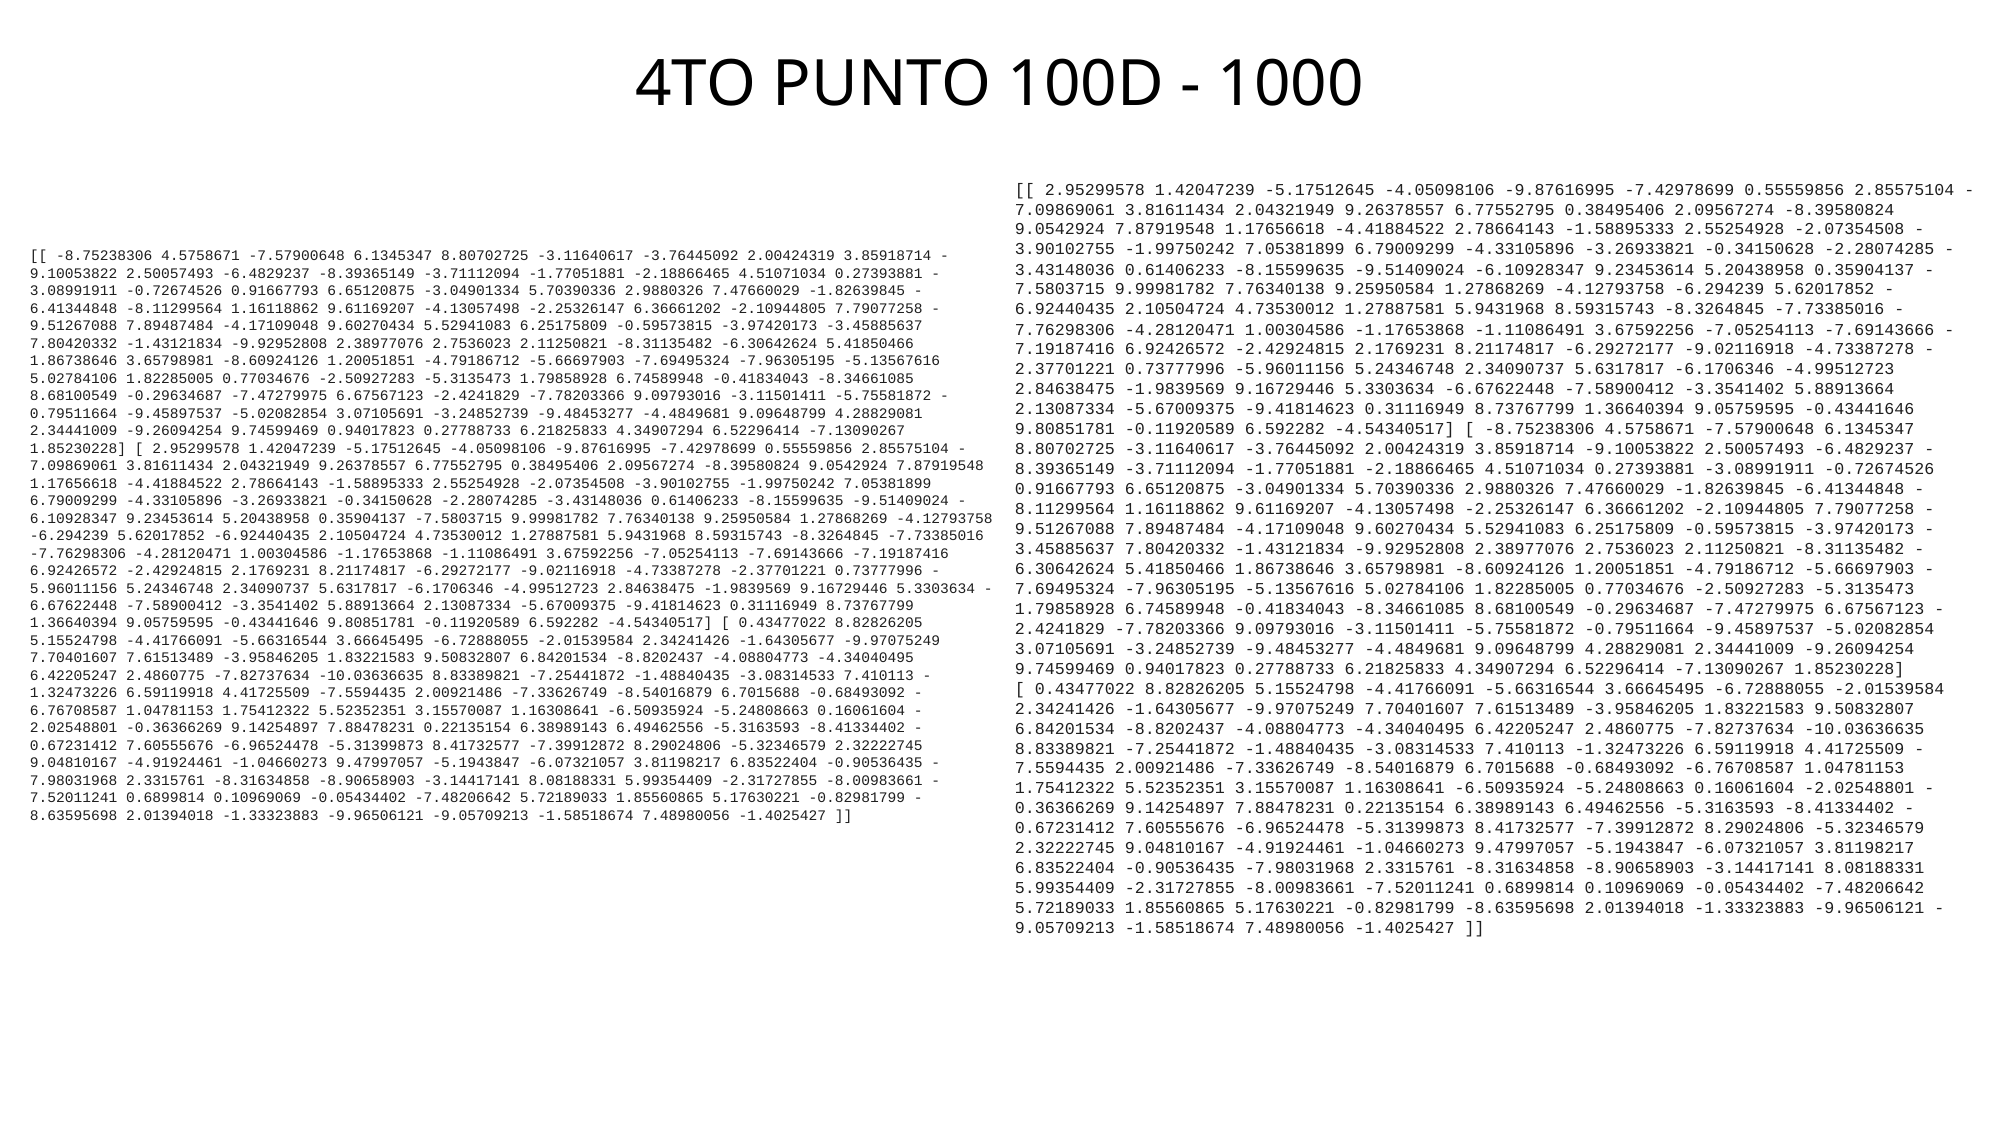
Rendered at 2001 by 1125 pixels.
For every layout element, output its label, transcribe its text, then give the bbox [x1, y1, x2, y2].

text_box 4TO PUNTO 100D - 1000 [249, 42, 1750, 127]
text_box [[ -8.75238306 4.5758671 -7.57900648 6.1345347 8.80702725 -3.11640617 -3.76445092 2.00424319 3.85918714 -9.10053822 2.50057493 -6.4829237 -8.39365149 -3.71112094 -1.77051881 -2.18866465 4.51071034 0.27393881 -3.08991911 -0.72674526 0.91667793 6.65120875 -3.04901334 5.70390336 2.9880326 7.47660029 -1.82639845 -6.41344848 -8.11299564 1.16118862 9.61169207 -4.13057498 -2.25326147 6.36661202 -2.10944805 7.79077258 -9.51267088 7.89487484 -4.17109048 9.60270434 5.52941083 6.25175809 -0.59573815 -3.97420173 -3.45885637 7.80420332 -1.43121834 -9.92952808 2.38977076 2.7536023 2.11250821 -8.31135482 -6.30642624 5.41850466 1.86738646 3.65798981 -8.60924126 1.20051851 -4.79186712 -5.66697903 -7.69495324 -7.96305195 -5.13567616 5.02784106 1.82285005 0.77034676 -2.50927283 -5.3135473 1.79858928 6.74589948 -0.41834043 -8.34661085 8.68100549 -0.29634687 -7.47279975 6.67567123 -2.4241829 -7.78203366 9.09793016 -3.11501411 -5.75581872 -0.79511664 -9.45897537 -5.02082854 3.07105691 -3.24852739 -9.48453277 -4.4849681 9.09648799 4.28829081 2.34441009 -9.26094254 9.74599469 0.94017823 0.27788733 6.21825833 4.34907294 6.52296414 -7.13090267 1.85230228] [ 2.95299578 1.42047239 -5.17512645 -4.05098106 -9.87616995 -7.42978699 0.55559856 2.85575104 -7.09869061 3.81611434 2.04321949 9.26378557 6.77552795 0.38495406 2.09567274 -8.39580824 9.0542924 7.87919548 1.17656618 -4.41884522 2.78664143 -1.58895333 2.55254928 -2.07354508 -3.90102755 -1.99750242 7.05381899 6.79009299 -4.33105896 -3.26933821 -0.34150628 -2.28074285 -3.43148036 0.61406233 -8.15599635 -9.51409024 -6.10928347 9.23453614 5.20438958 0.35904137 -7.5803715 9.99981782 7.76340138 9.25950584 1.27868269 -4.12793758 -6.294239 5.62017852 -6.92440435 2.10504724 4.73530012 1.27887581 5.9431968 8.59315743 -8.3264845 -7.73385016 -7.76298306 -4.28120471 1.00304586 -1.17653868 -1.11086491 3.67592256 -7.05254113 -7.69143666 -7.19187416 6.92426572 -2.42924815 2.1769231 8.21174817 -6.29272177 -9.02116918 -4.73387278 -2.37701221 0.73777996 -5.96011156 5.24346748 2.34090737 5.6317817 -6.1706346 -4.99512723 2.84638475 -1.9839569 9.16729446 5.3303634 -6.67622448 -7.58900412 -3.3541402 5.88913664 2.13087334 -5.67009375 -9.41814623 0.31116949 8.73767799 1.36640394 9.05759595 -0.43441646 9.80851781 -0.11920589 6.592282 -4.54340517] [ 0.43477022 8.82826205 5.15524798 -4.41766091 -5.66316544 3.66645495 -6.72888055 -2.01539584 2.34241426 -1.64305677 -9.97075249 7.70401607 7.61513489 -3.95846205 1.83221583 9.50832807 6.84201534 -8.8202437 -4.08804773 -4.34040495 6.42205247 2.4860775 -7.82737634 -10.03636635 8.83389821 -7.25441872 -1.48840435 -3.08314533 7.410113 -1.32473226 6.59119918 4.41725509 -7.5594435 2.00921486 -7.33626749 -8.54016879 6.7015688 -0.68493092 -6.76708587 1.04781153 1.75412322 5.52352351 3.15570087 1.16308641 -6.50935924 -5.24808663 0.16061604 -2.02548801 -0.36366269 9.14254897 7.88478231 0.22135154 6.38989143 6.49462556 -5.3163593 -8.41334402 -0.67231412 7.60555676 -6.96524478 -5.31399873 8.41732577 -7.39912872 8.29024806 -5.32346579 2.32222745 9.04810167 -4.91924461 -1.04660273 9.47997057 -5.1943847 -6.07321057 3.81198217 6.83522404 -0.90536435 -7.98031968 2.3315761 -8.31634858 -8.90658903 -3.14417141 8.08188331 5.99354409 -2.31727855 -8.00983661 -7.52011241 0.6899814 0.10969069 -0.05434402 -7.48206642 5.72189033 1.85560865 5.17630221 -0.82981799 -8.63595698 2.01394018 -1.33323883 -9.96506121 -9.05709213 -1.58518674 7.48980056 -1.4025427 ]] [15, 238, 1000, 831]
text_box [[ 2.95299578 1.42047239 -5.17512645 -4.05098106 -9.87616995 -7.42978699 0.55559856 2.85575104 -7.09869061 3.81611434 2.04321949 9.26378557 6.77552795 0.38495406 2.09567274 -8.39580824 9.0542924 7.87919548 1.17656618 -4.41884522 2.78664143 -1.58895333 2.55254928 -2.07354508 -3.90102755 -1.99750242 7.05381899 6.79009299 -4.33105896 -3.26933821 -0.34150628 -2.28074285 -3.43148036 0.61406233 -8.15599635 -9.51409024 -6.10928347 9.23453614 5.20438958 0.35904137 -7.5803715 9.99981782 7.76340138 9.25950584 1.27868269 -4.12793758 -6.294239 5.62017852 -6.92440435 2.10504724 4.73530012 1.27887581 5.9431968 8.59315743 -8.3264845 -7.73385016 -7.76298306 -4.28120471 1.00304586 -1.17653868 -1.11086491 3.67592256 -7.05254113 -7.69143666 -7.19187416 6.92426572 -2.42924815 2.1769231 8.21174817 -6.29272177 -9.02116918 -4.73387278 -2.37701221 0.73777996 -5.96011156 5.24346748 2.34090737 5.6317817 -6.1706346 -4.99512723 2.84638475 -1.9839569 9.16729446 5.3303634 -6.67622448 -7.58900412 -3.3541402 5.88913664 2.13087334 -5.67009375 -9.41814623 0.31116949 8.73767799 1.36640394 9.05759595 -0.43441646 9.80851781 -0.11920589 6.592282 -4.54340517] [ -8.75238306 4.5758671 -7.57900648 6.1345347 8.80702725 -3.11640617 -3.76445092 2.00424319 3.85918714 -9.10053822 2.50057493 -6.4829237 -8.39365149 -3.71112094 -1.77051881 -2.18866465 4.51071034 0.27393881 -3.08991911 -0.72674526 0.91667793 6.65120875 -3.04901334 5.70390336 2.9880326 7.47660029 -1.82639845 -6.41344848 -8.11299564 1.16118862 9.61169207 -4.13057498 -2.25326147 6.36661202 -2.10944805 7.79077258 -9.51267088 7.89487484 -4.17109048 9.60270434 5.52941083 6.25175809 -0.59573815 -3.97420173 -3.45885637 7.80420332 -1.43121834 -9.92952808 2.38977076 2.7536023 2.11250821 -8.31135482 -6.30642624 5.41850466 1.86738646 3.65798981 -8.60924126 1.20051851 -4.79186712 -5.66697903 -7.69495324 -7.96305195 -5.13567616 5.02784106 1.82285005 0.77034676 -2.50927283 -5.3135473 1.79858928 6.74589948 -0.41834043 -8.34661085 8.68100549 -0.29634687 -7.47279975 6.67567123 -2.4241829 -7.78203366 9.09793016 -3.11501411 -5.75581872 -0.79511664 -9.45897537 -5.02082854 3.07105691 -3.24852739 -9.48453277 -4.4849681 9.09648799 4.28829081 2.34441009 -9.26094254 9.74599469 0.94017823 0.27788733 6.21825833 4.34907294 6.52296414 -7.13090267 1.85230228] [ 0.43477022 8.82826205 5.15524798 -4.41766091 -5.66316544 3.66645495 -6.72888055 -2.01539584 2.34241426 -1.64305677 -9.97075249 7.70401607 7.61513489 -3.95846205 1.83221583 9.50832807 6.84201534 -8.8202437 -4.08804773 -4.34040495 6.42205247 2.4860775 -7.82737634 -10.03636635 8.83389821 -7.25441872 -1.48840435 -3.08314533 7.410113 -1.32473226 6.59119918 4.41725509 -7.5594435 2.00921486 -7.33626749 -8.54016879 6.7015688 -0.68493092 -6.76708587 1.04781153 1.75412322 5.52352351 3.15570087 1.16308641 -6.50935924 -5.24808663 0.16061604 -2.02548801 -0.36366269 9.14254897 7.88478231 0.22135154 6.38989143 6.49462556 -5.3163593 -8.41334402 -0.67231412 7.60555676 -6.96524478 -5.31399873 8.41732577 -7.39912872 8.29024806 -5.32346579 2.32222745 9.04810167 -4.91924461 -1.04660273 9.47997057 -5.1943847 -6.07321057 3.81198217 6.83522404 -0.90536435 -7.98031968 2.3315761 -8.31634858 -8.90658903 -3.14417141 8.08188331 5.99354409 -2.31727855 -8.00983661 -7.52011241 0.6899814 0.10969069 -0.05434402 -7.48206642 5.72189033 1.85560865 5.17630221 -0.82981799 -8.63595698 2.01394018 -1.33323883 -9.96506121 -9.05709213 -1.58518674 7.48980056 -1.4025427 ]] [1000, 171, 2000, 945]
